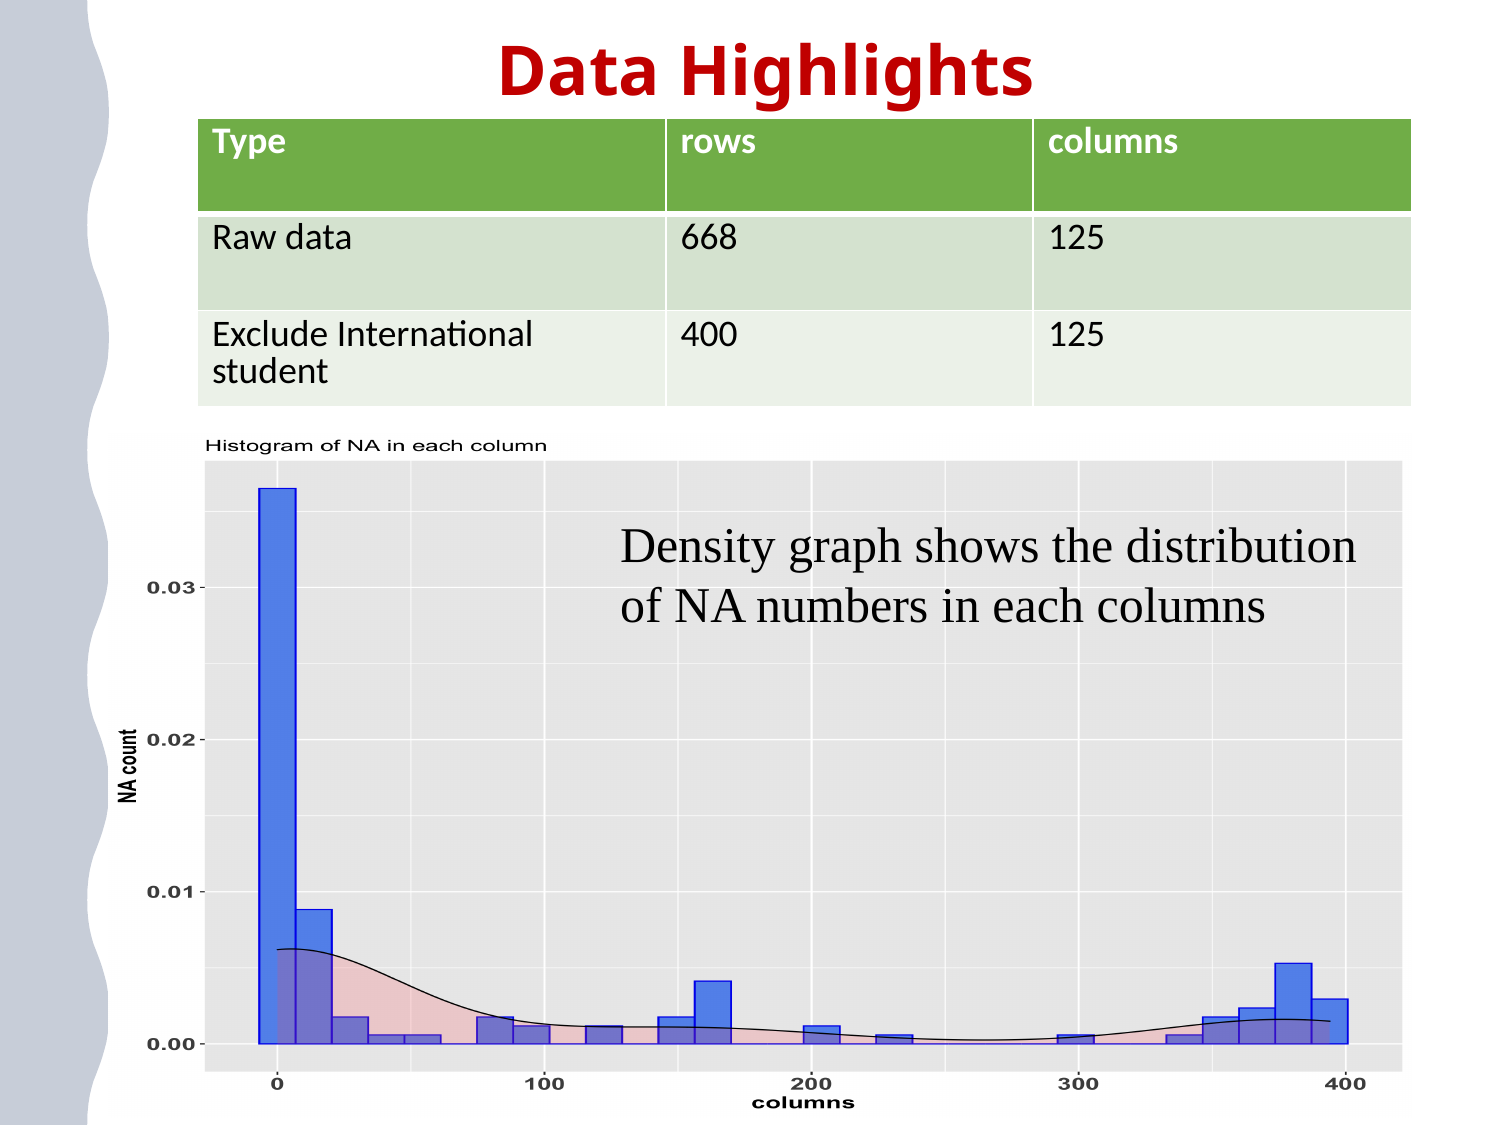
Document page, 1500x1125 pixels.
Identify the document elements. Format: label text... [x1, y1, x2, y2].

table_cell 125 [1034, 217, 1411, 310]
table_cell Exclude International student [198, 311, 665, 406]
table_header rows [667, 119, 1032, 211]
title Data Highlights [461, 28, 1071, 117]
text_box [109, 0, 1500, 1125]
table_cell 125 [1034, 311, 1411, 406]
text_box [0, 0, 109, 1125]
table_cell 668 [667, 217, 1032, 310]
table_header columns [1034, 119, 1411, 211]
picture [108, 433, 1412, 1118]
table_header Type [198, 119, 665, 211]
table_cell 400 [667, 311, 1032, 406]
table_cell Raw data [198, 217, 665, 310]
